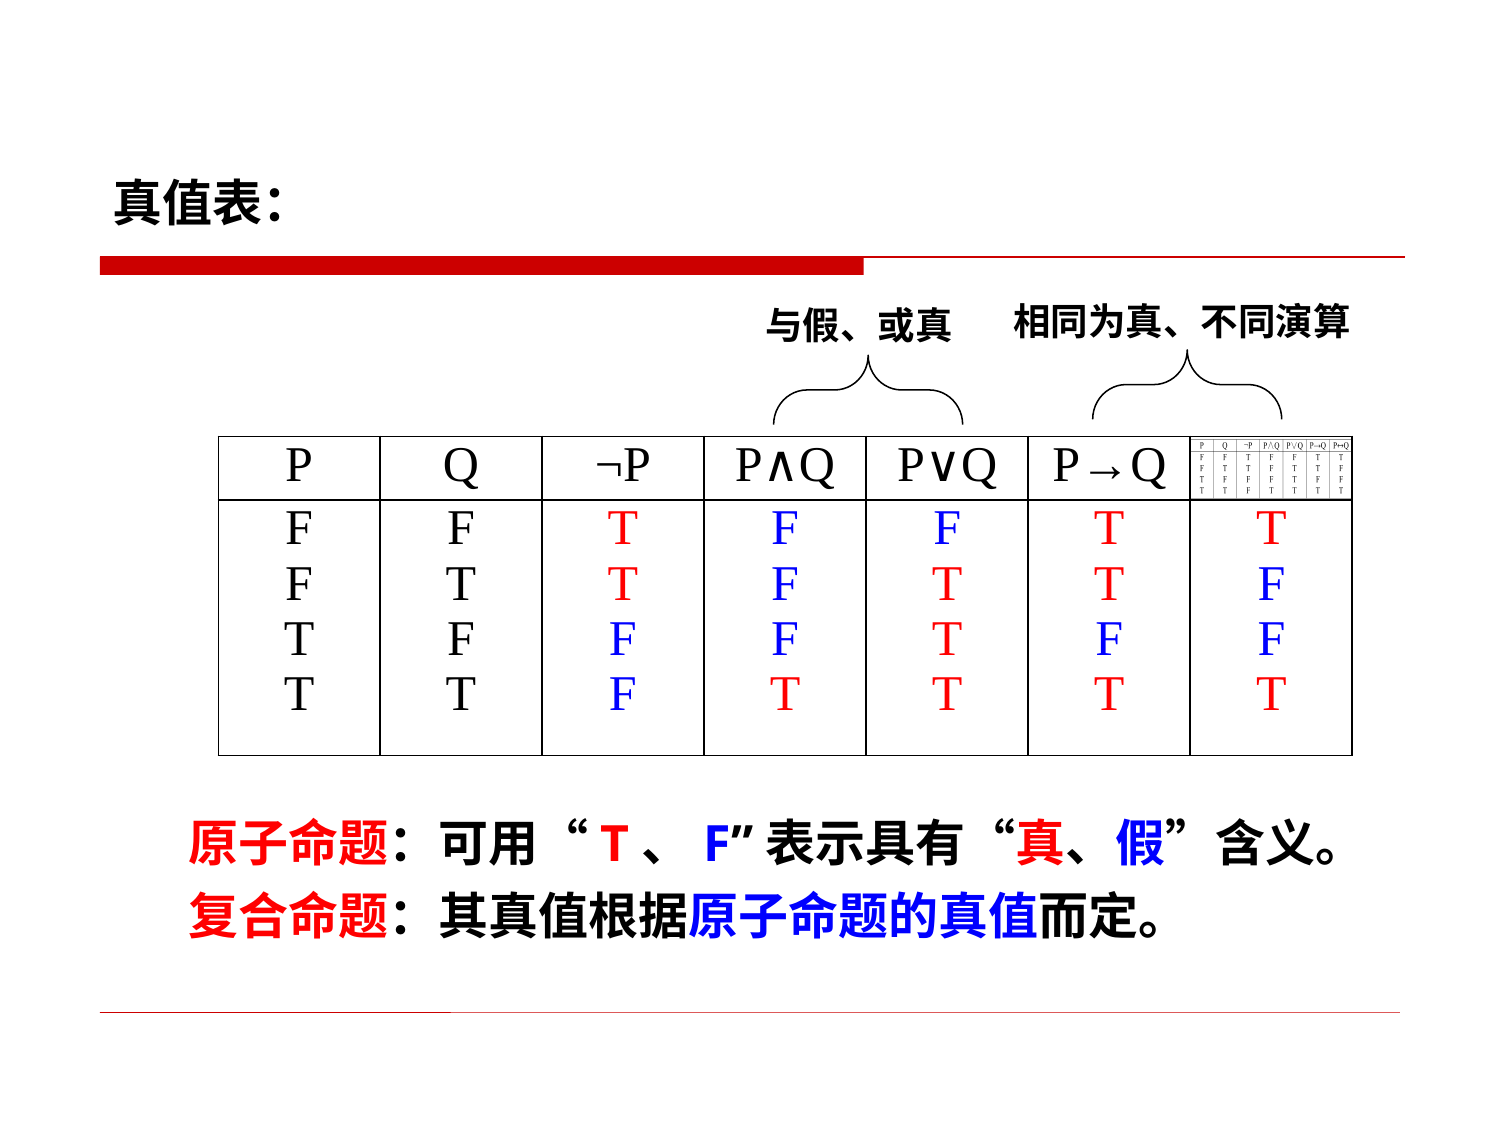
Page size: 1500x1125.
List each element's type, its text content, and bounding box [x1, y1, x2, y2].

table_header P→Q [1029, 437, 1189, 499]
table_cell F F T T [219, 501, 379, 755]
table_header P [219, 437, 379, 499]
table_cell F T T T [867, 501, 1027, 755]
text_box 真值表： [112, 171, 325, 232]
table_header Q [381, 437, 541, 499]
text_box 原子命题：可用“T、F”表示具有“真、假”含义。 复合命题：其真值根据原子命题的真值而定。 [188, 798, 1412, 945]
table_header [1191, 437, 1351, 499]
table_header ¬P [543, 437, 703, 499]
table_cell T F F T [1191, 501, 1351, 755]
table_header P∨Q [867, 437, 1027, 499]
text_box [749, 290, 1377, 425]
table_header P∧Q [705, 437, 865, 499]
table_cell T T F T [1029, 501, 1189, 755]
table_cell F T F T [381, 501, 541, 755]
table_cell F F F T [705, 501, 865, 755]
table_cell T T F F [543, 501, 703, 755]
